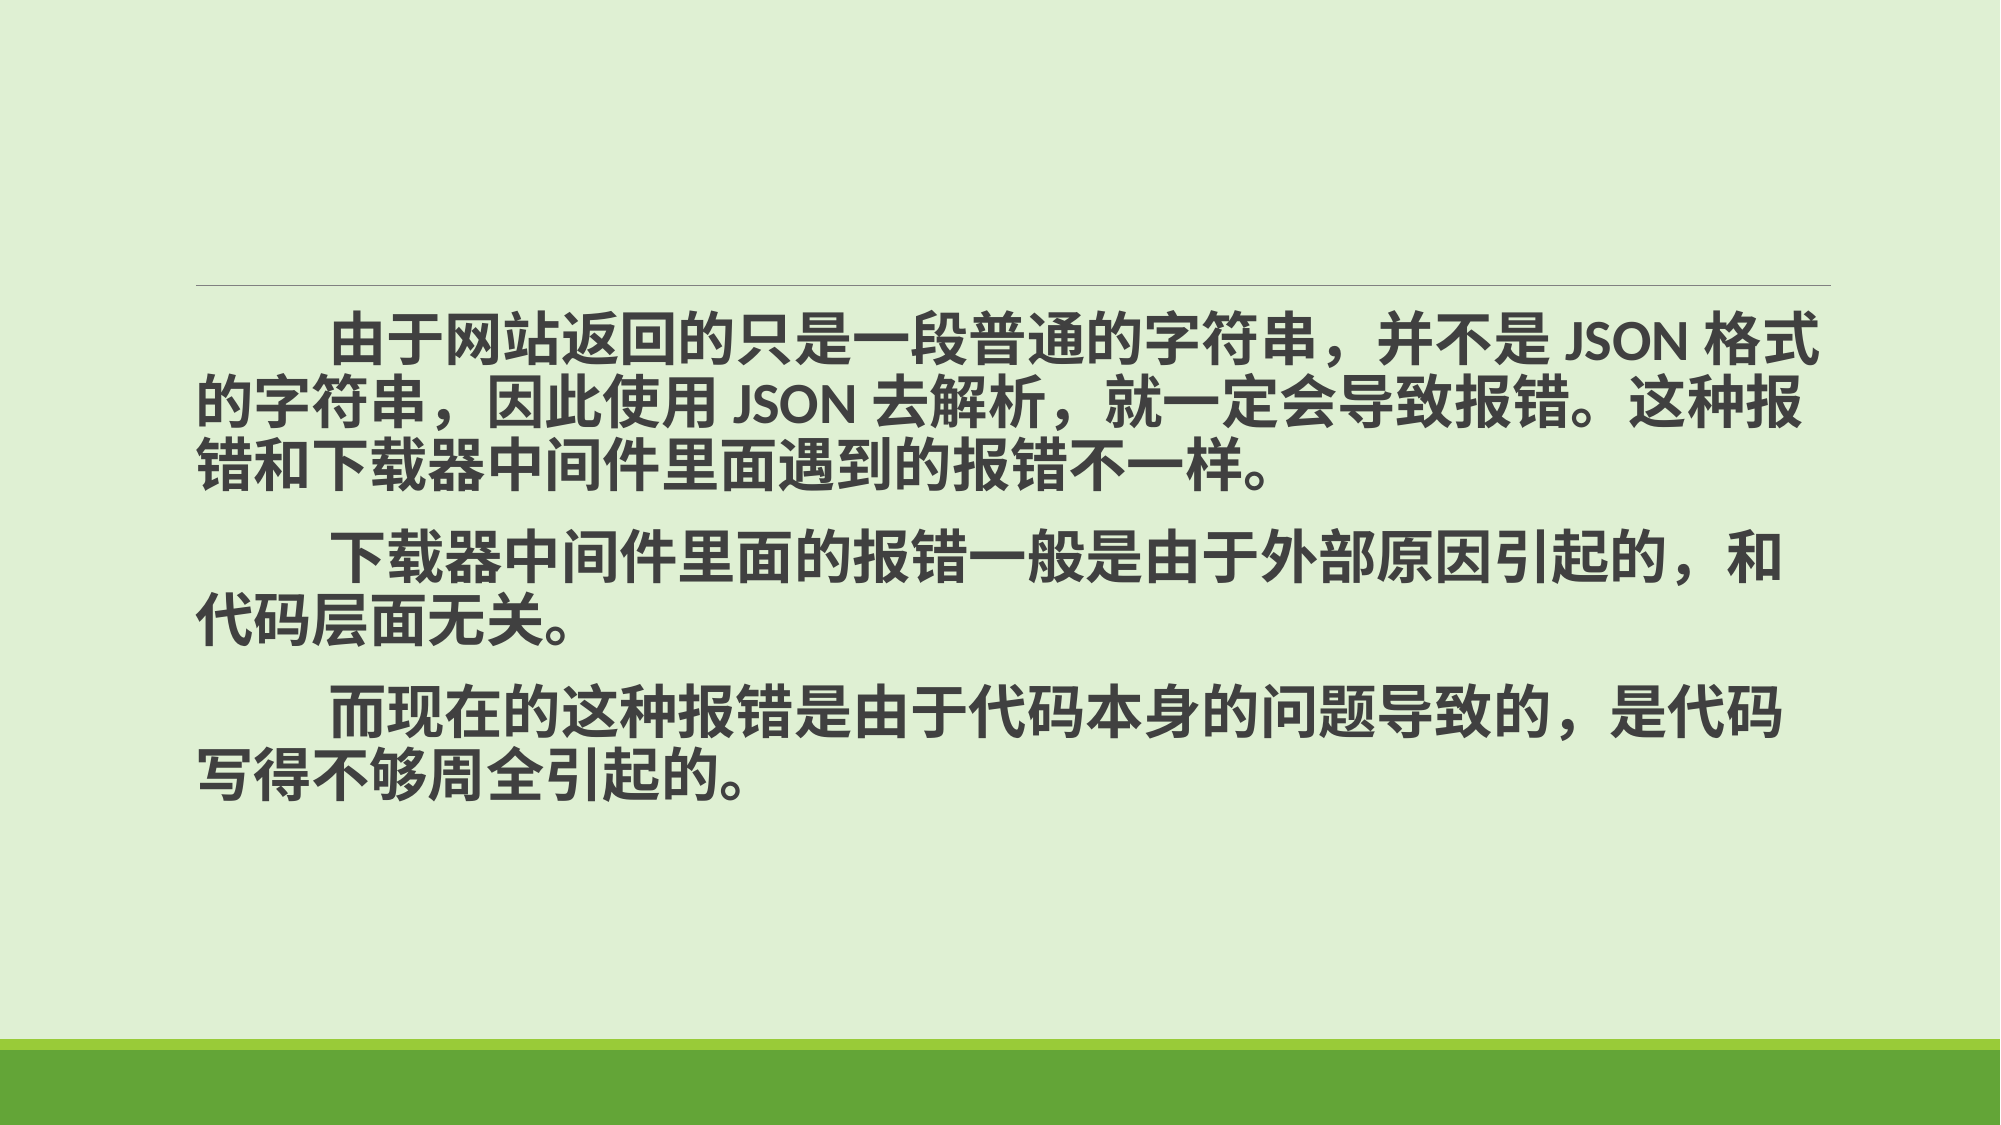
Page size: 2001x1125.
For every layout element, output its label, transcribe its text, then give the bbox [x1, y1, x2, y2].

list 由于网站返回的只是一段普通的字符串，并不是JSON格式的字符串，因此使用JSON去解析，就一定会导致报错。这种报错和下载器中间件里面遇到的报错不一样。 下载器中间件里面的报错一般是由于外部原因引起的，和代码层面无关。 而现在的这种报错是由于代码本身的问题导致的，是代码写得不够周全引起的。 [180, 302, 1830, 963]
